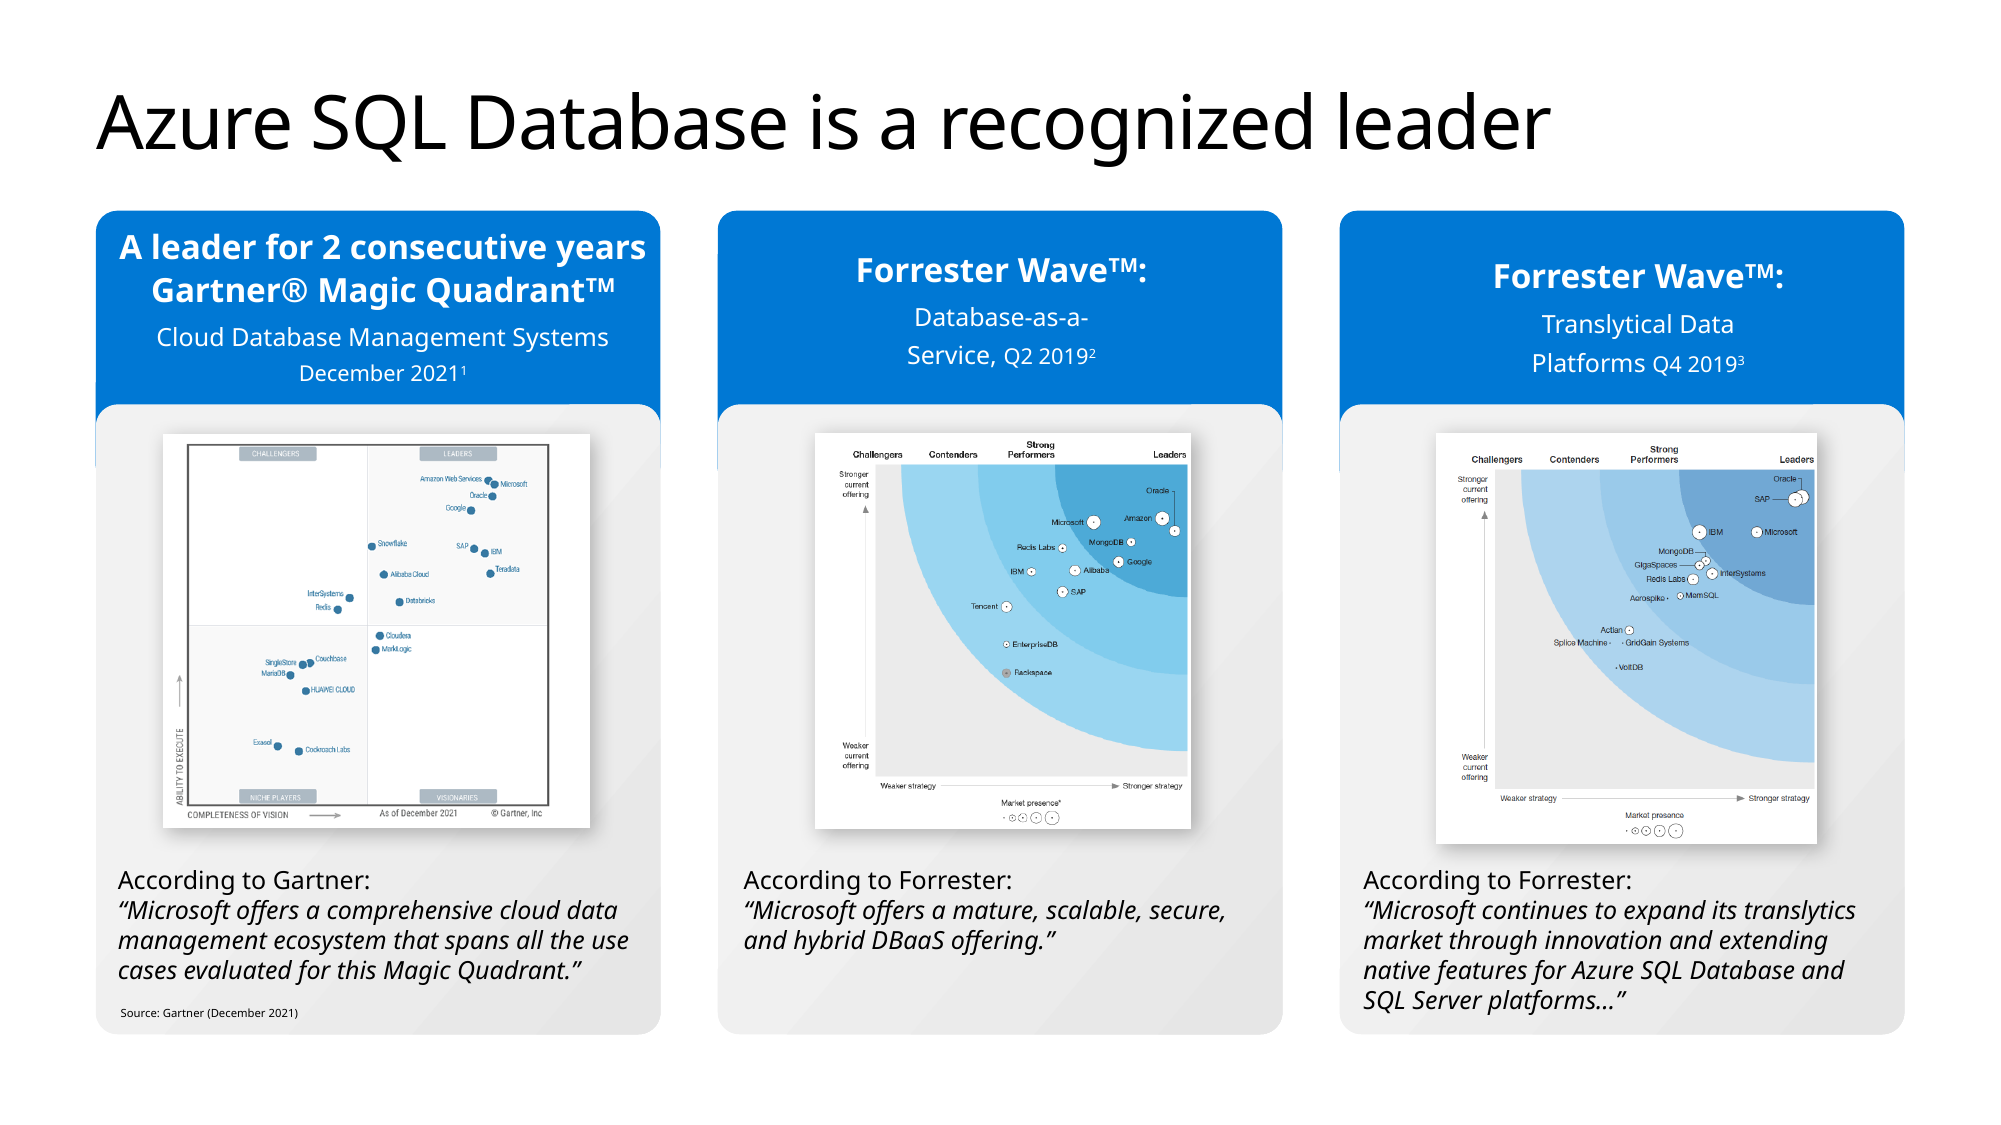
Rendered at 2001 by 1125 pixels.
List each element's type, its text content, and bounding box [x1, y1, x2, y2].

picture [162, 434, 590, 828]
text_box [94, 403, 662, 1036]
text_box [94, 209, 662, 425]
list Translytical Data Platforms Q4 20193 [1482, 300, 1794, 372]
list According to Forrester: “Microsoft offers a mature, scalable, secure, and hybrid DBaaS offering.” [743, 864, 1267, 956]
list Forrester WaveTM: [851, 249, 1152, 290]
text_box [716, 209, 1284, 424]
picture [814, 433, 1191, 829]
list A leader for 2 consecutive years [117, 226, 649, 267]
list According to Gartner: “Microsoft offers a comprehensive cloud data management ecosystem that spans all the use cases evaluated for this Magic Quadrant.” [117, 864, 638, 986]
list Database-as-a-Service, Q2 20192 [870, 293, 1133, 363]
list Forrester WaveTM: [1475, 255, 1802, 296]
list According to Forrester: “Microsoft continues to expand its translytics market through innovation and extending native features for Azure SQL Database and SQL Server platforms…” [1363, 864, 1879, 986]
title Azure SQL Database is a recognized leader [96, 75, 1904, 166]
picture [1436, 433, 1817, 844]
list Gartner® Magic QuadrantTM [137, 269, 629, 310]
list Source: Gartner (December 2021) [120, 1006, 459, 1021]
text_box [1338, 209, 1906, 423]
text_box [716, 403, 1284, 1036]
list Cloud Database Management Systems December 20211 [155, 312, 612, 384]
text_box [1338, 403, 1906, 1036]
